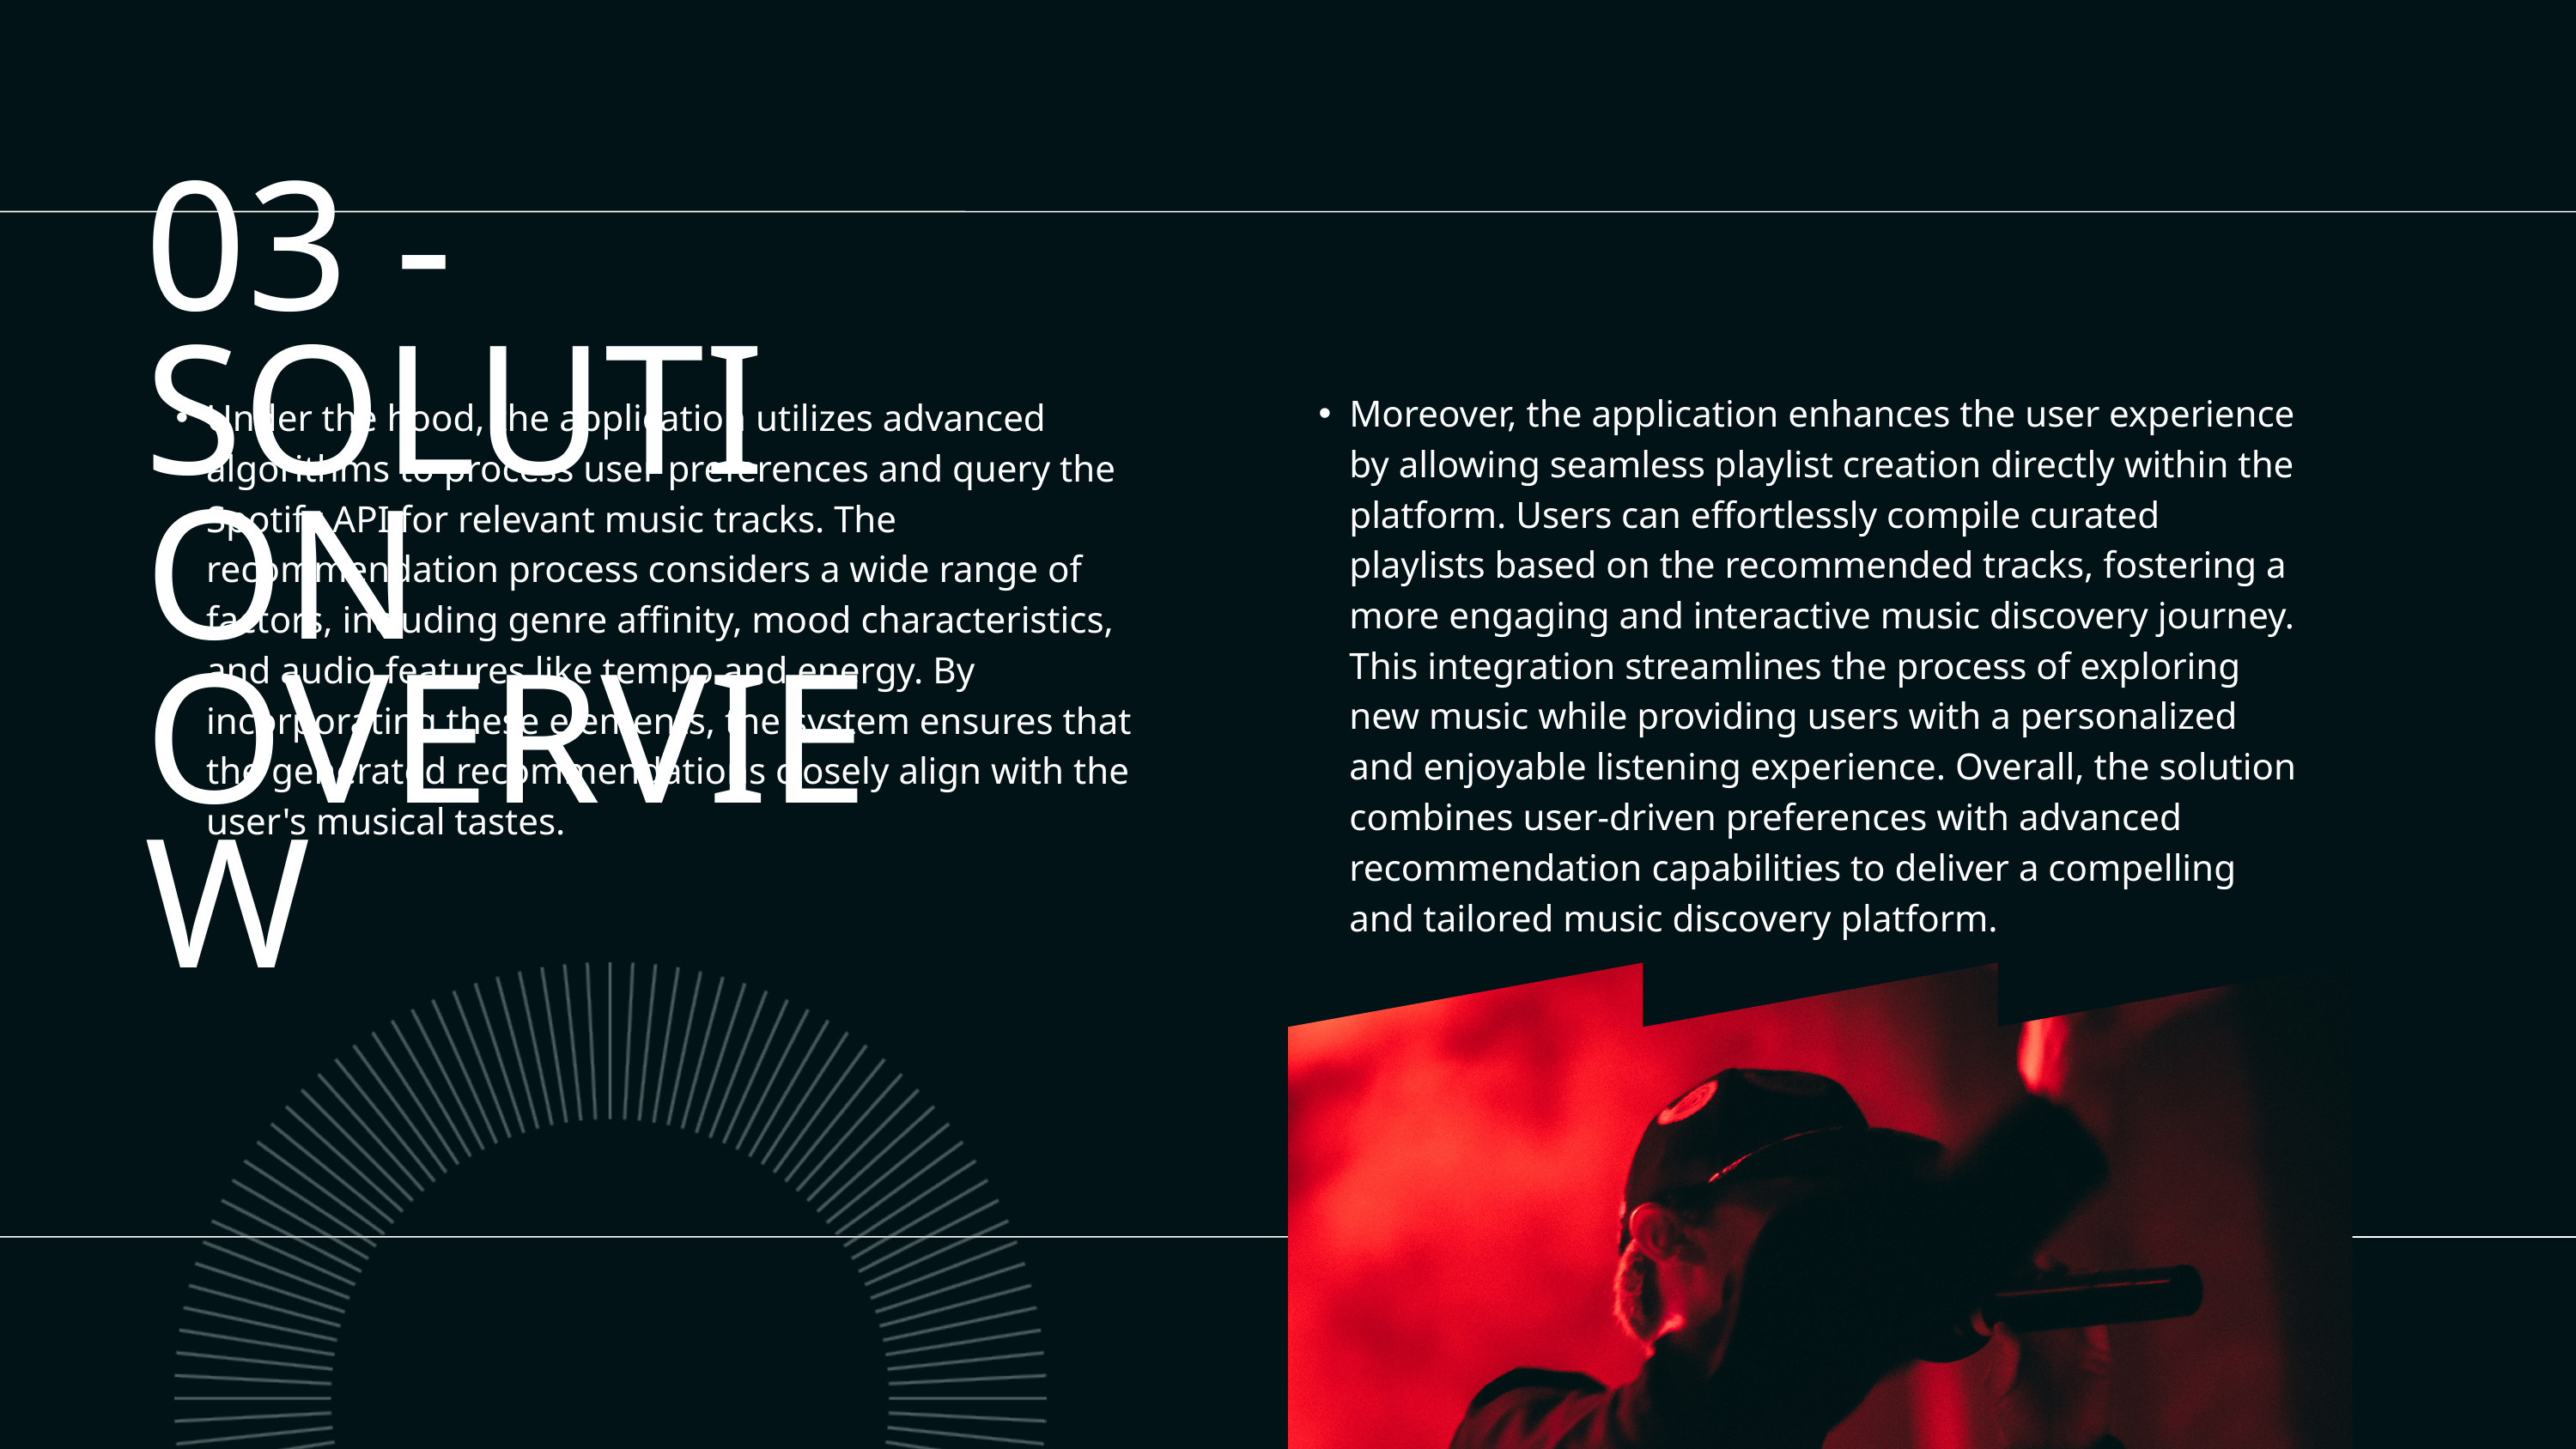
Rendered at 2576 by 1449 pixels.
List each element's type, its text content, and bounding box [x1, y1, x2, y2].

text_box [174, 962, 1047, 1449]
text_box 03 - SOLUTION OVERVIEW [144, 180, 890, 337]
text_box Under the hood, the application utilizes advanced algorithms to process user preferences and query the Spotify API for relevant music tracks. The recommendation process considers a wide range of factors, including genre affinity, mood characteristics, and audio features like tempo and energy. By incorporating these elements, the system ensures that the generated recommendations closely align with the user's musical tastes. [144, 337, 1160, 842]
text_box 03 - SOLUTION OVERVIEW [144, 842, 890, 1004]
text_box Moreover, the application enhances the user experience by allowing seamless playlist creation directly within the platform. Users can effortlessly compile curated playlists based on the recommended tracks, fostering a more engaging and interactive music discovery journey. This integration streamlines the process of exploring new music while providing users with a personalized and enjoyable listening experience. Overall, the solution combines user-driven preferences with advanced recommendation capabilities to deliver a compelling and tailored music discovery platform. [1288, 384, 2304, 939]
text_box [1287, 962, 2353, 1449]
